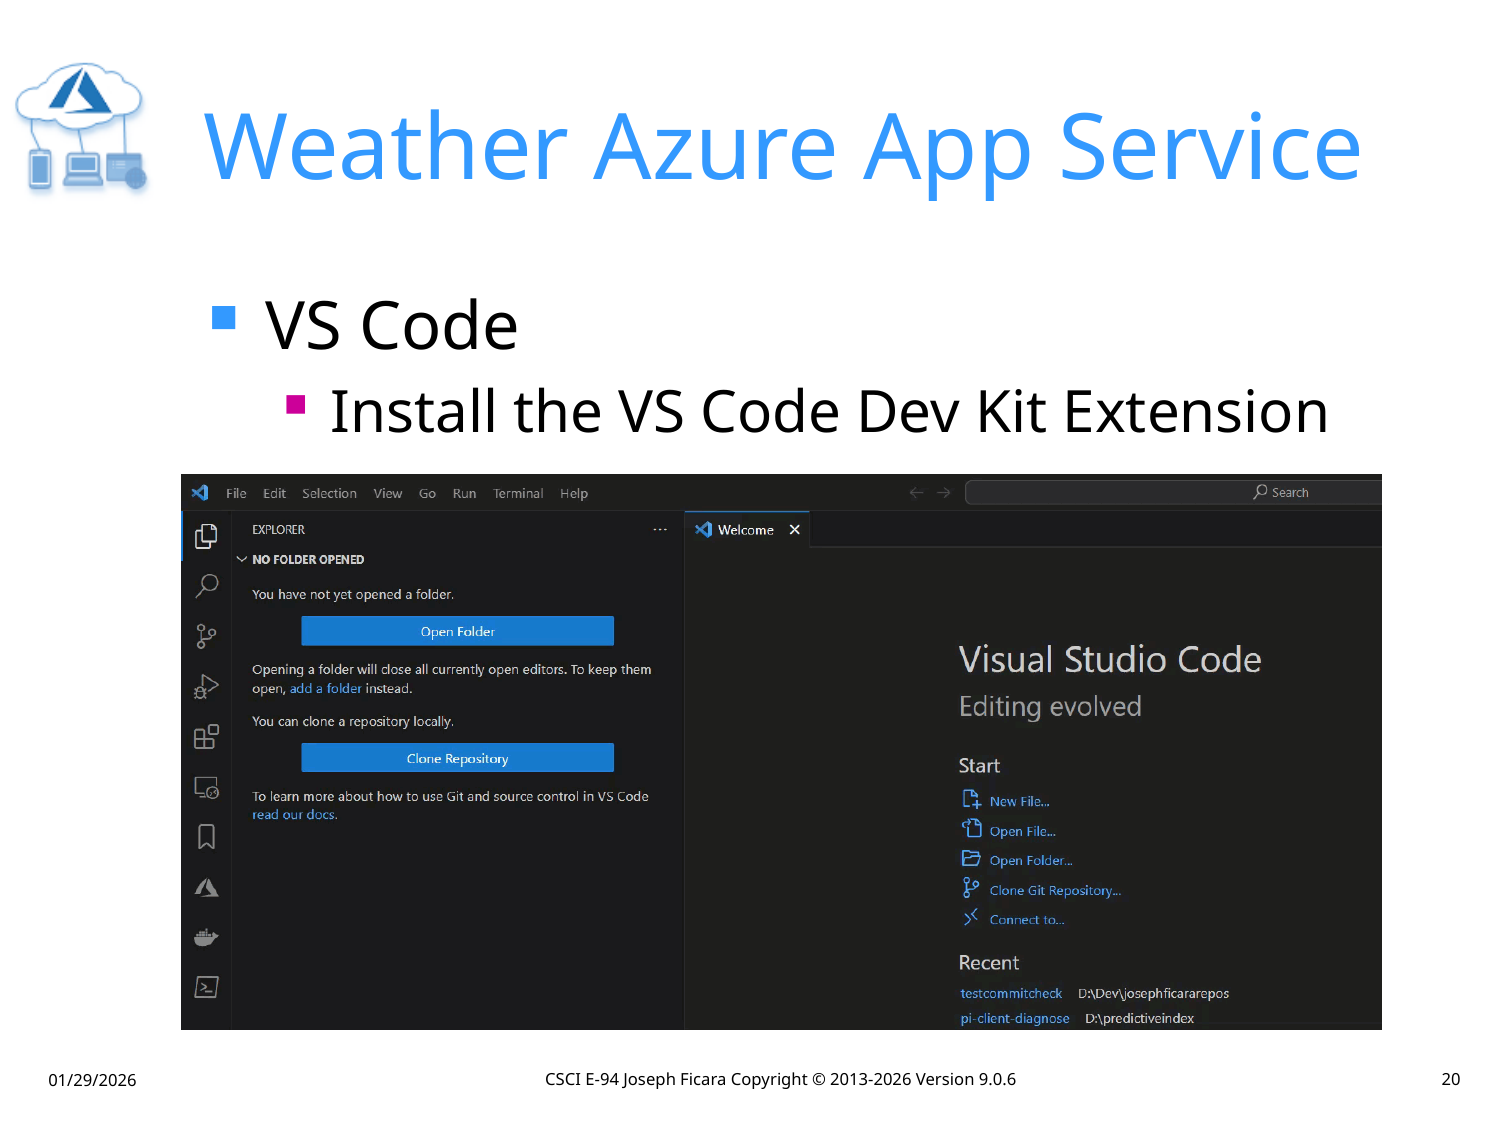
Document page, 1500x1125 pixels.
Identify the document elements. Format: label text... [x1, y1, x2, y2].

picture [3, 57, 163, 213]
picture [180, 474, 1382, 1031]
list VS Code Install the VS Code Dev Kit Extension [193, 275, 1469, 1050]
slide_number 20 [1407, 1061, 1476, 1101]
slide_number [33, 1062, 154, 1100]
title Weather Azure App Service [188, 24, 1468, 213]
footer CSCI E-94 Joseph Ficara Copyright © 2013-2026 Version 9.0.6 [162, 1061, 1400, 1100]
